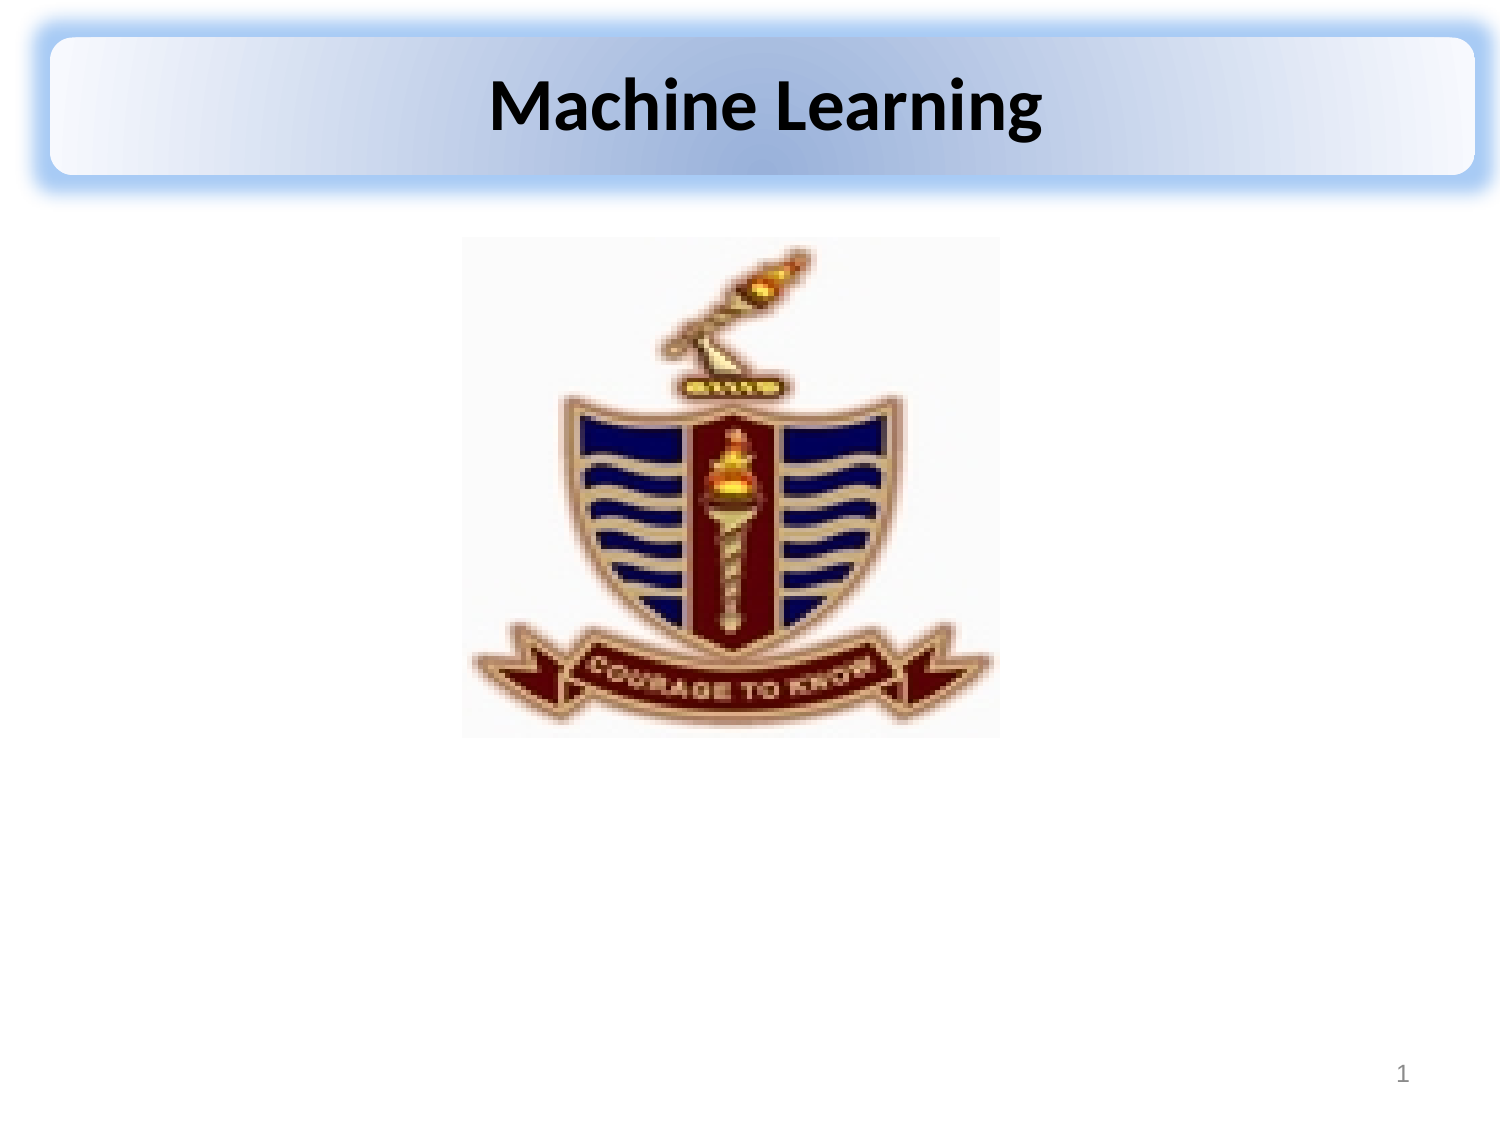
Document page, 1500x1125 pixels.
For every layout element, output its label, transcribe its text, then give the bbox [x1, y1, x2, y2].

slide_number 1 [1074, 1042, 1425, 1103]
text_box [49, 37, 1476, 176]
picture [462, 237, 1001, 738]
